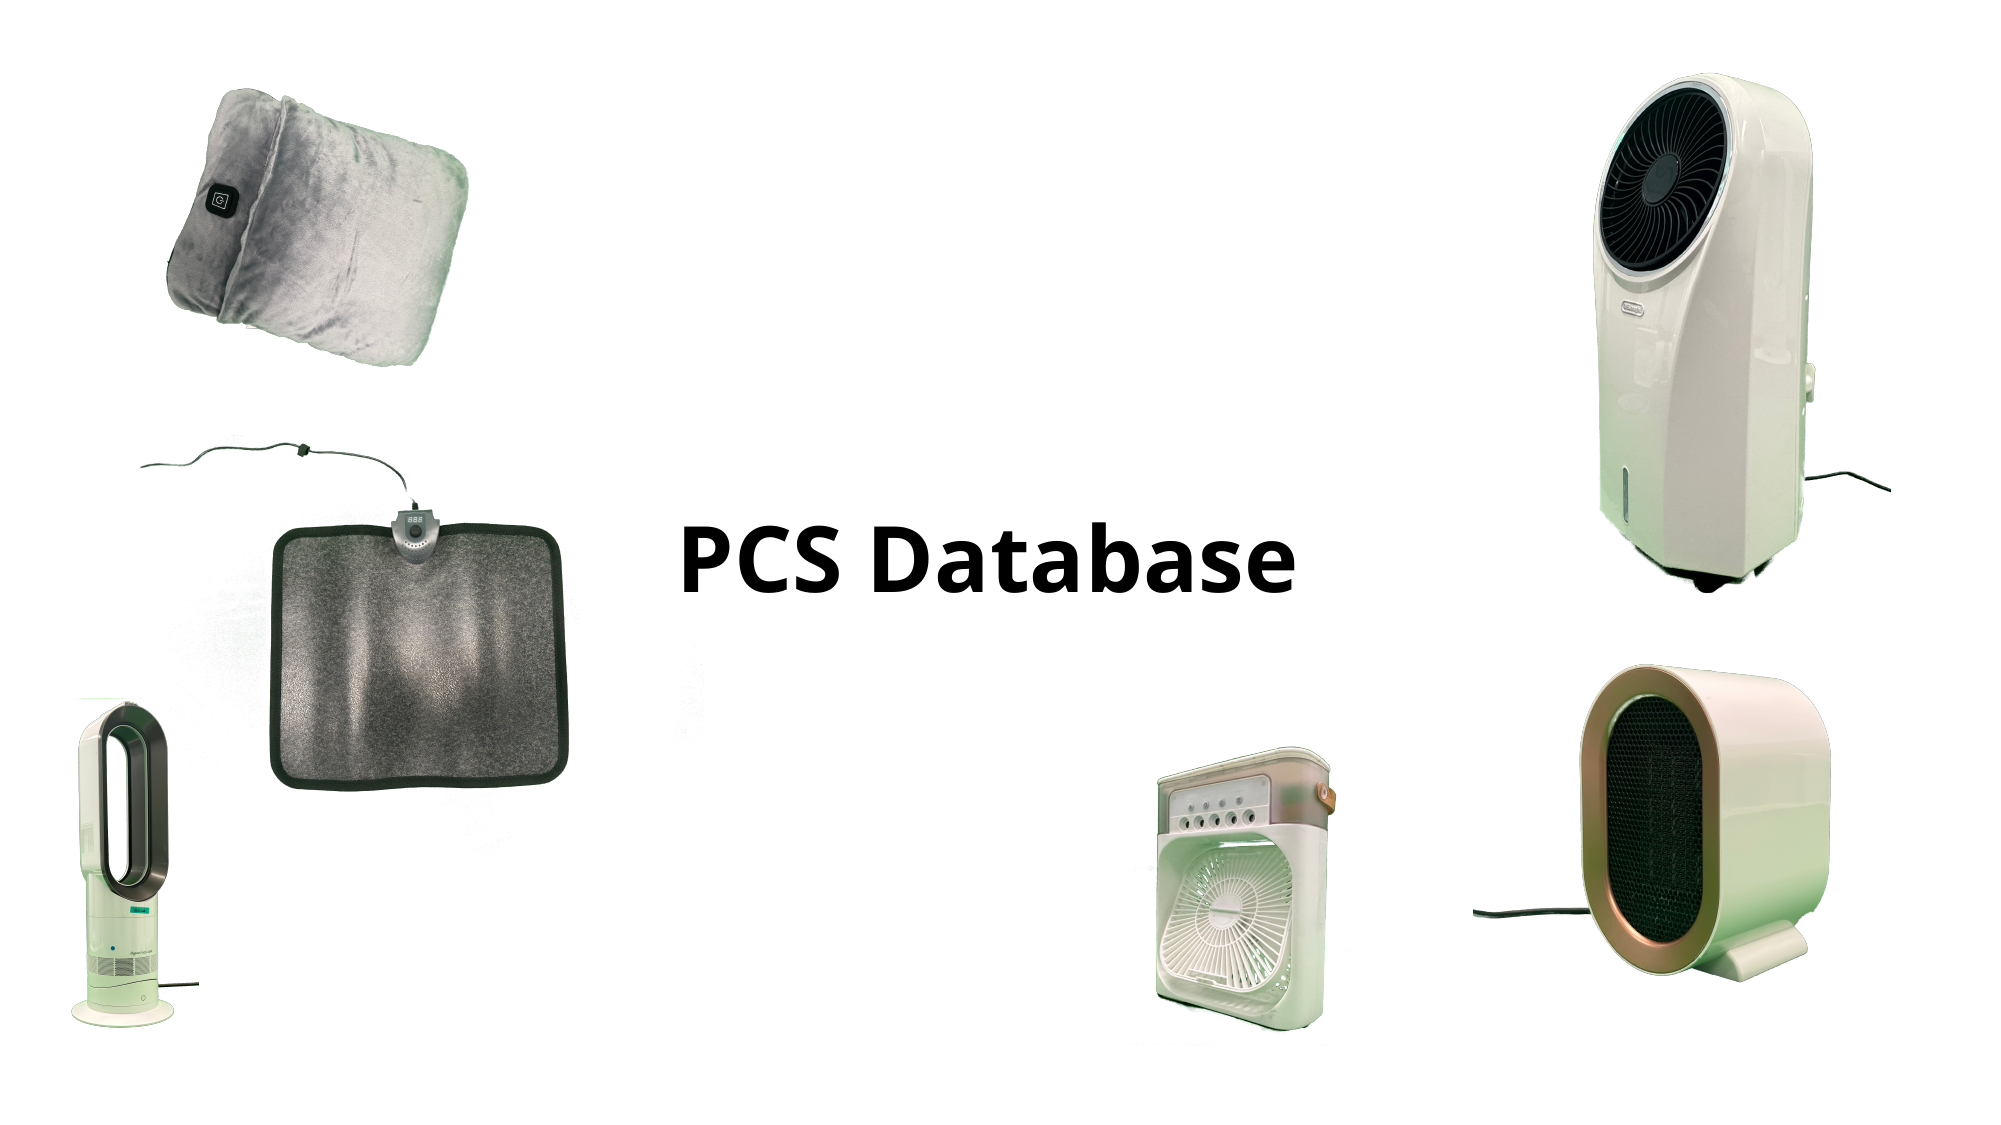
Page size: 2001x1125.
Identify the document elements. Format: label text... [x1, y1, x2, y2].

picture [1472, 20, 1899, 1047]
picture [1123, 734, 1359, 1047]
text_box PCS Database [521, 426, 1536, 699]
picture [53, 0, 704, 1036]
